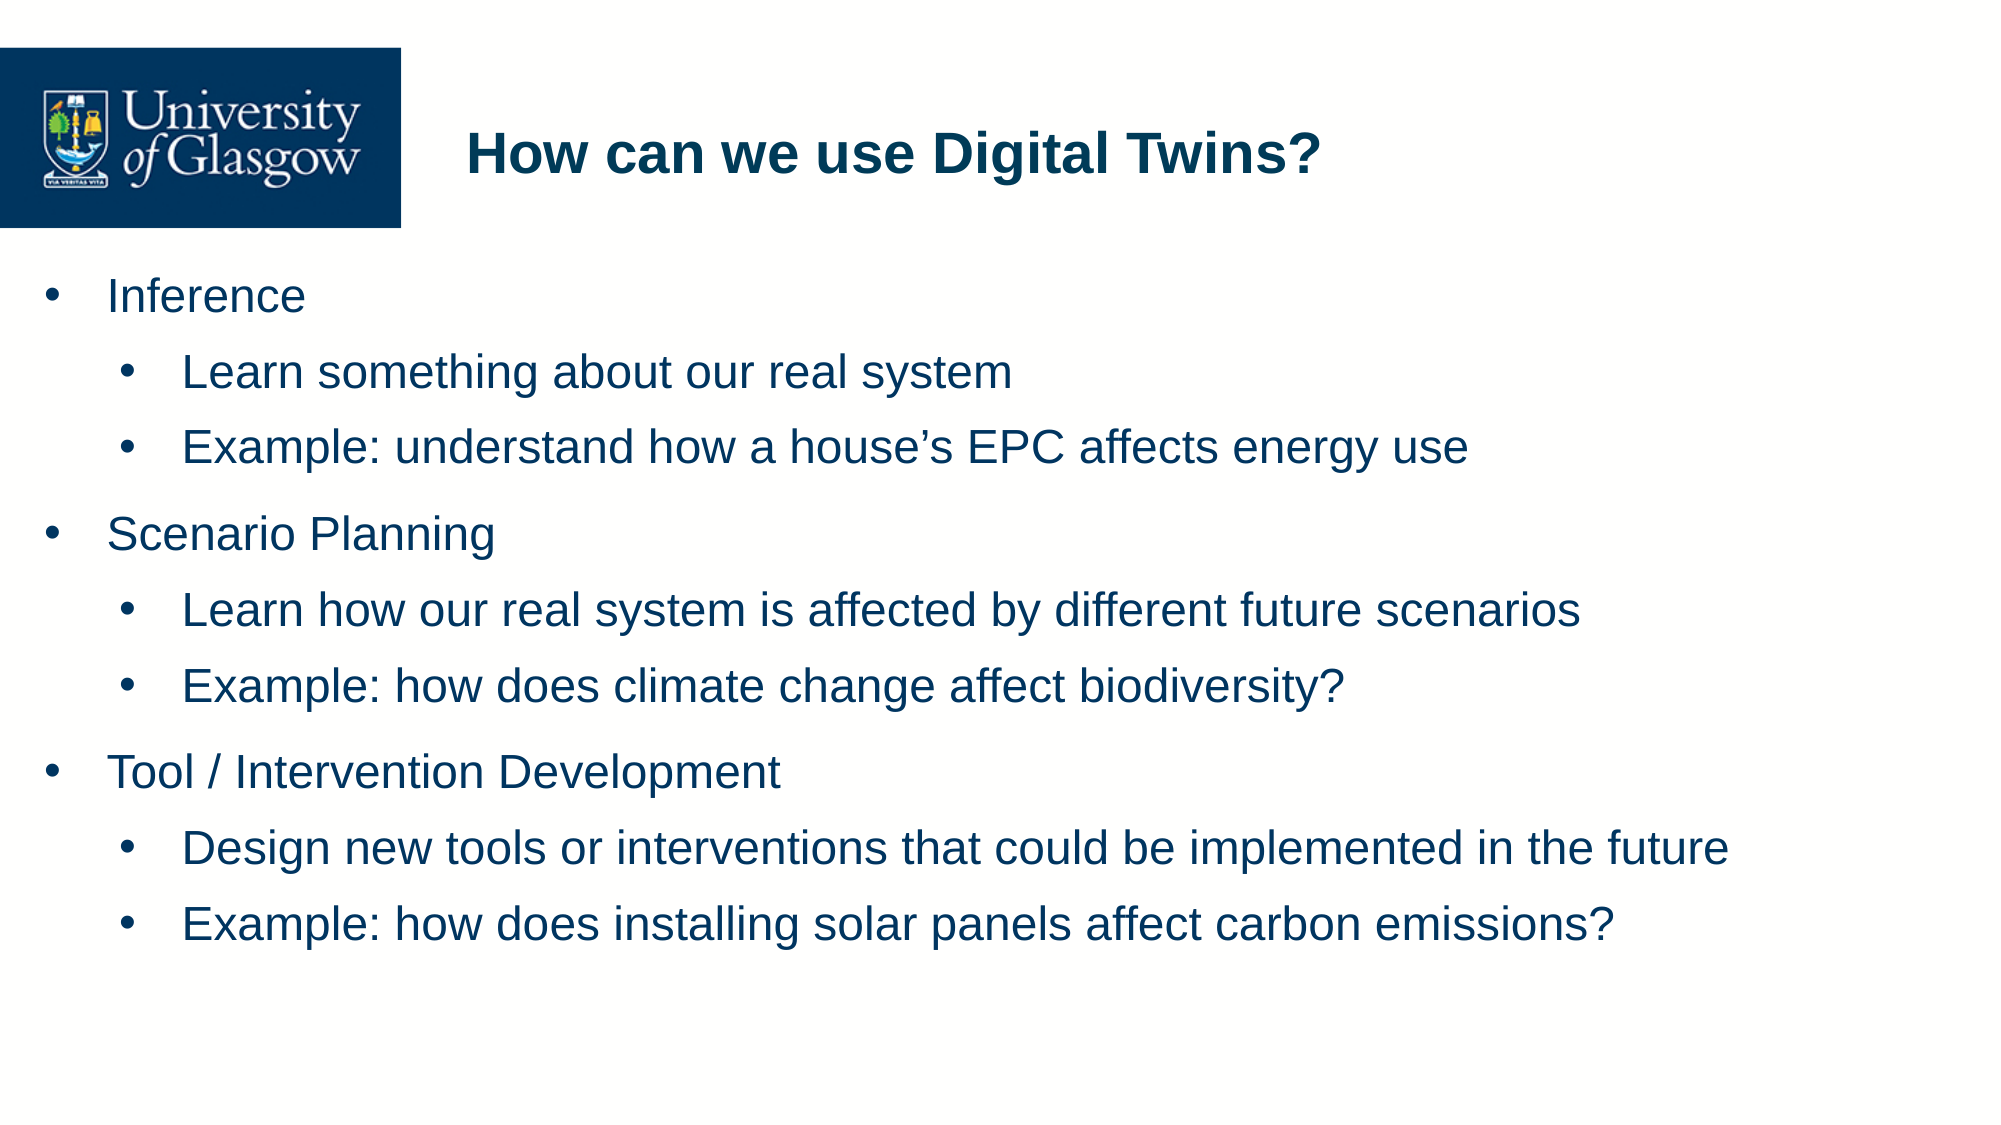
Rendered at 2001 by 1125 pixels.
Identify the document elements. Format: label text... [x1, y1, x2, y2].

picture [0, 0, 2000, 1125]
list Inference Learn something about our real system Example: understand how a house’s EPC affects energy use Scenario Planning Learn how our real system is affected by different future scenarios Example: how does climate change affect biodiversity? Tool / Intervention Development Design new tools or interventions that could be implemented in the future Example: how does installing solar panels affect carbon emissions? [29, 263, 1963, 1105]
title How can we use Digital Twins? [451, 115, 1963, 262]
